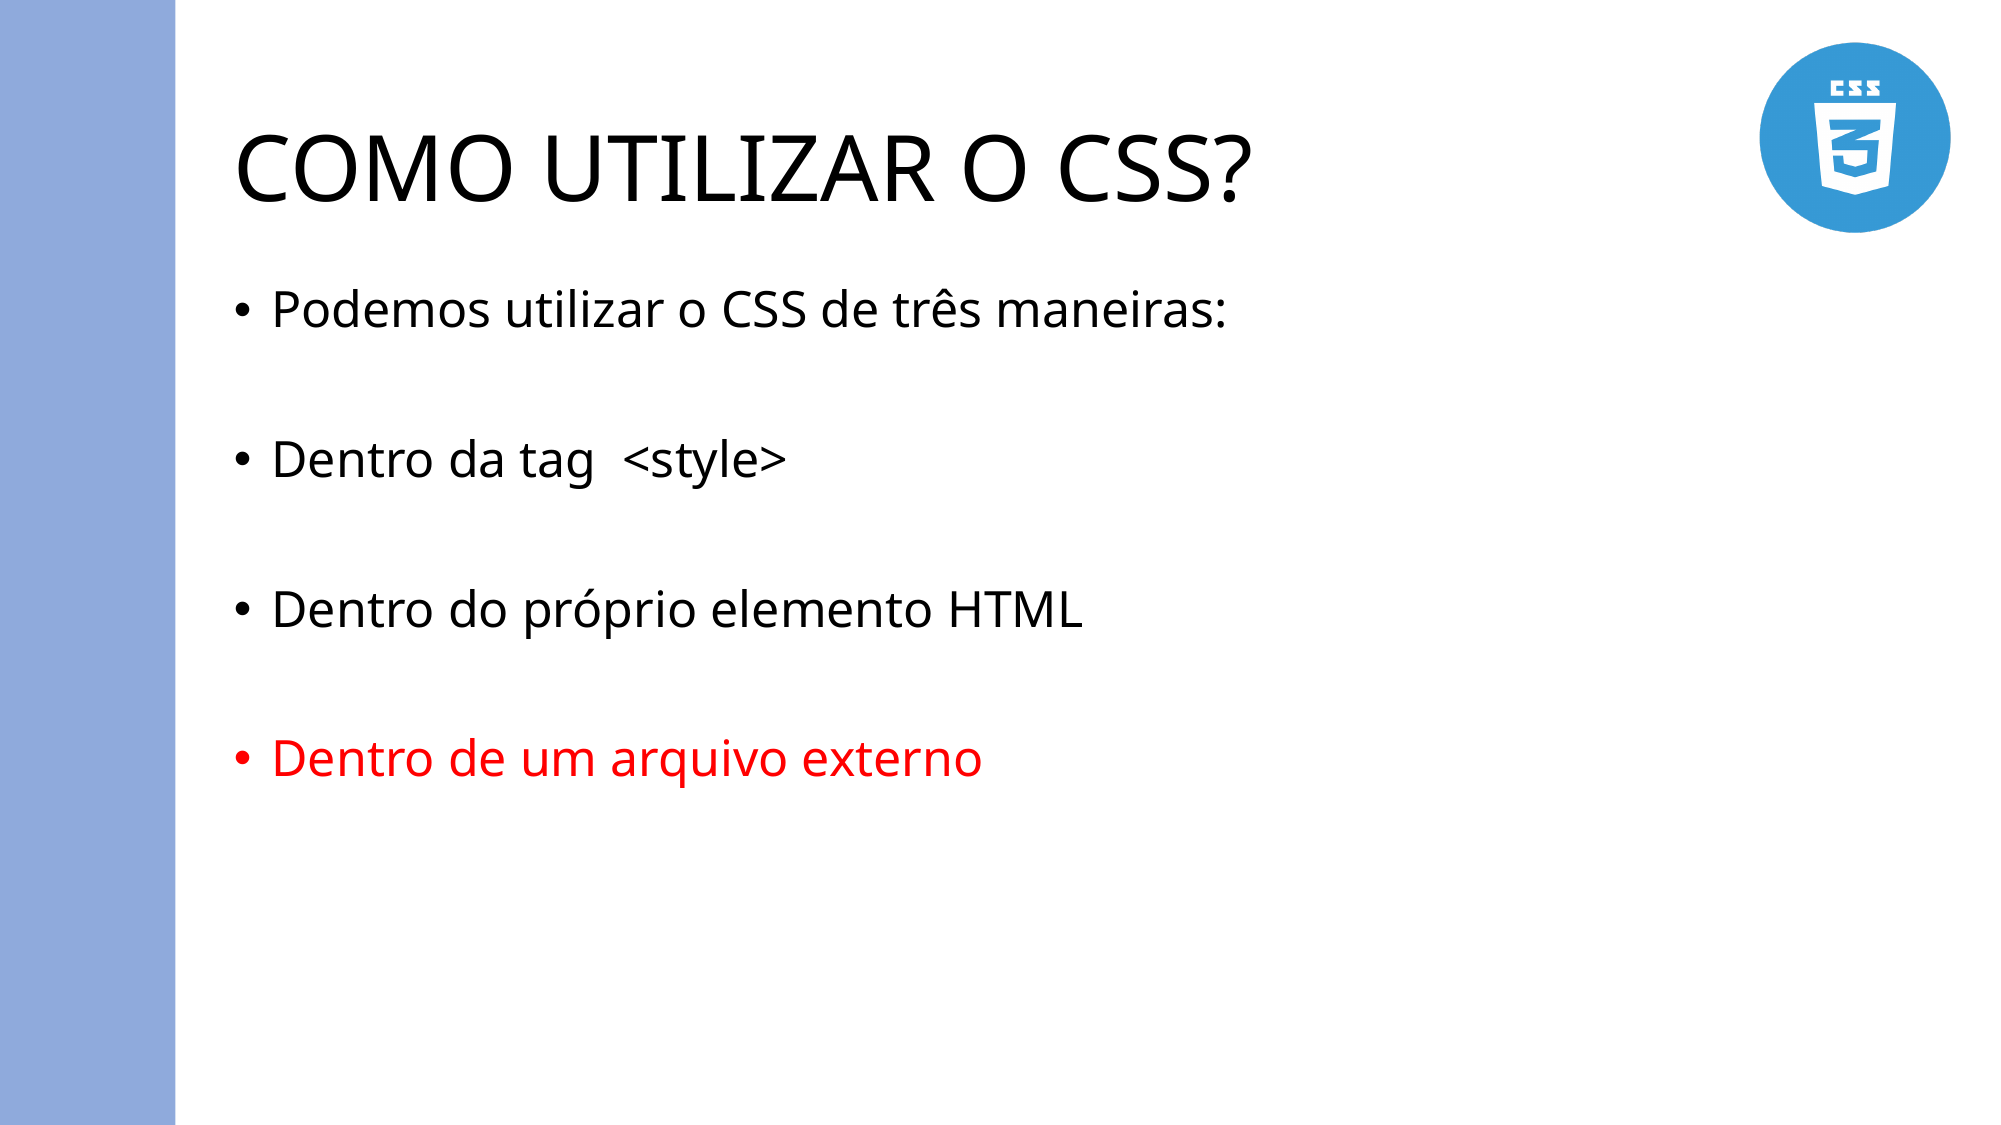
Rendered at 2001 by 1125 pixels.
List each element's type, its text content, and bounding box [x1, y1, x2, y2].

list Podemos utilizar o CSS de três maneiras: Dentro da tag <style> Dentro do próprio elemento HTML Dentro de um arquivo externo [219, 277, 1896, 1034]
title COMO UTILIZAR O CSS? [219, 67, 1863, 277]
text_box [0, 0, 176, 1125]
picture [1749, 32, 1961, 243]
